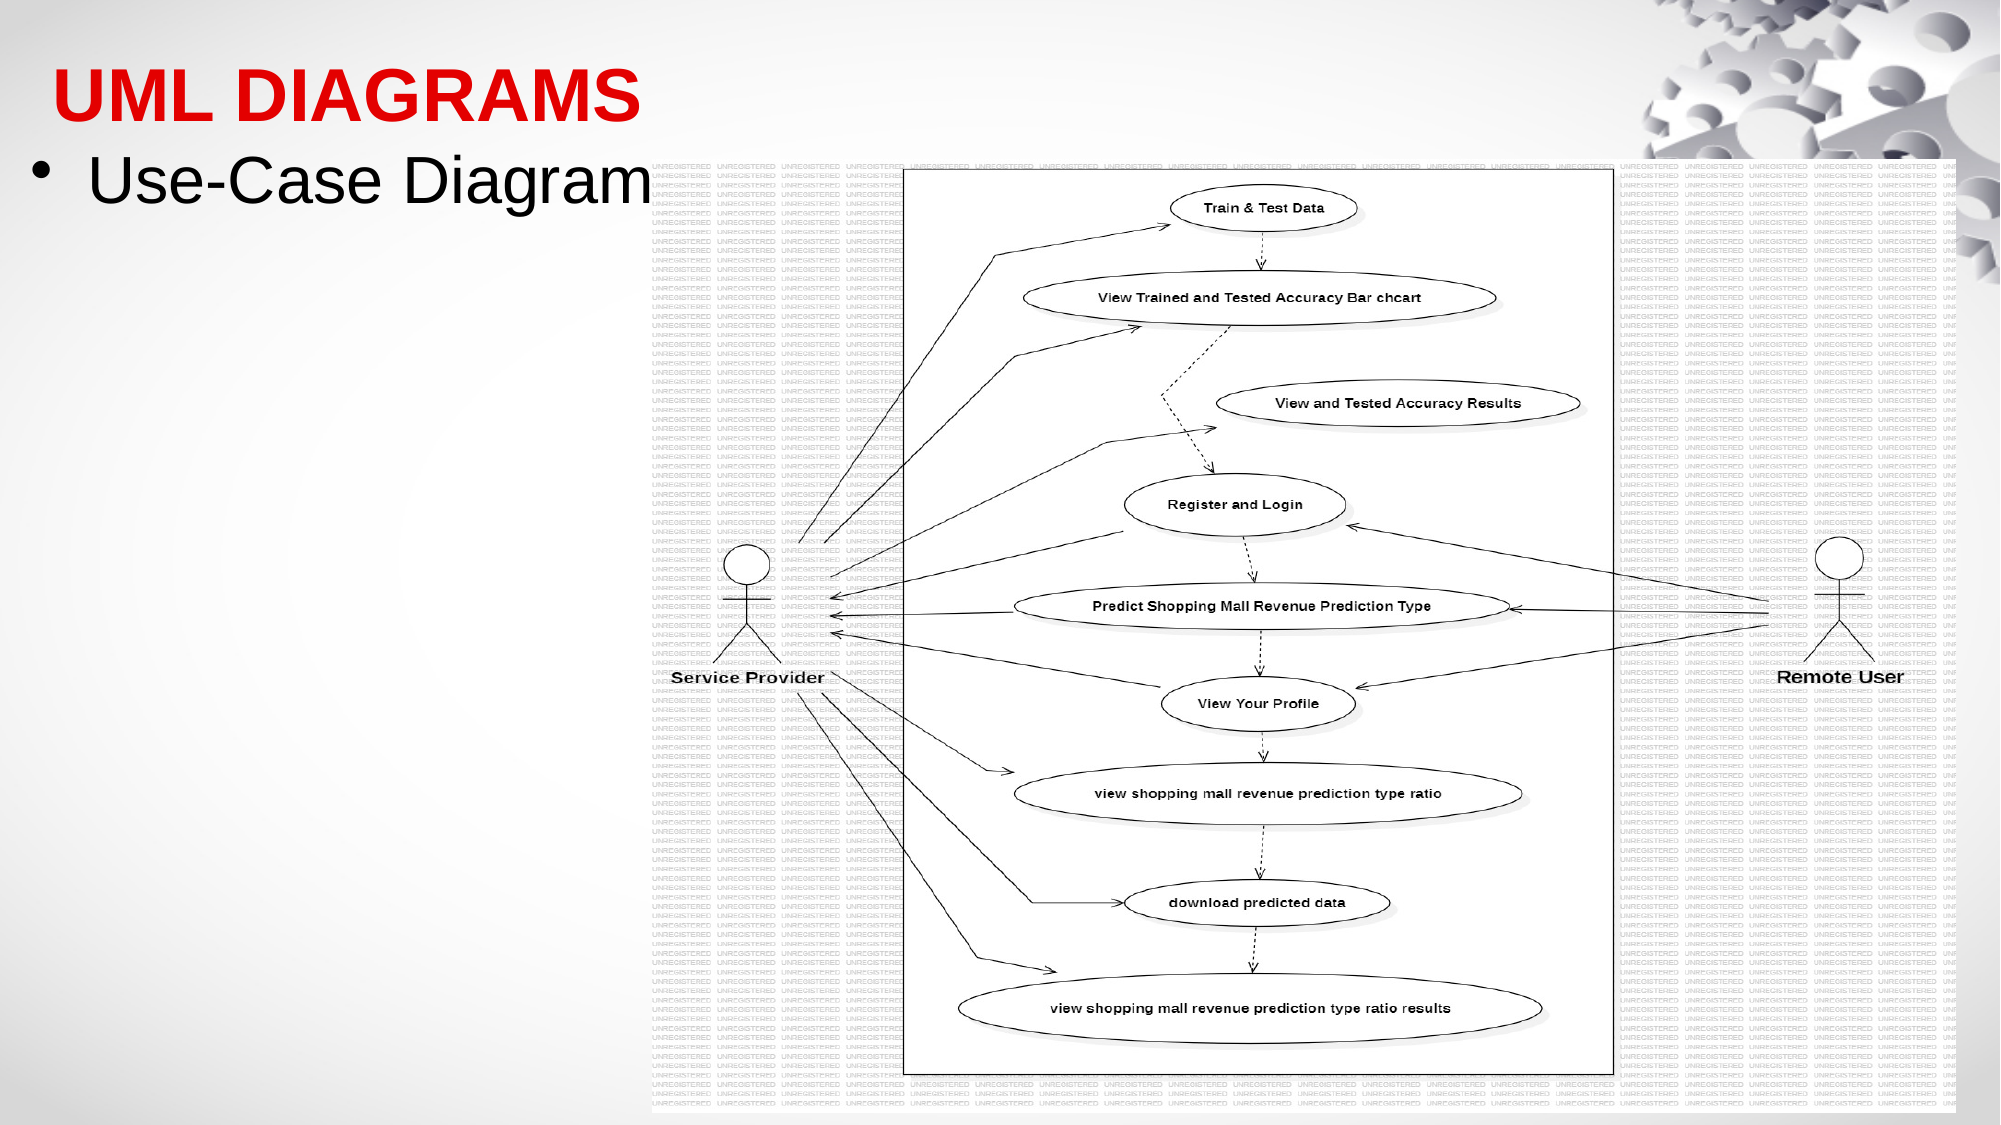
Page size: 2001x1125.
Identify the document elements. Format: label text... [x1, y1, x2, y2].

picture [0, 0, 2000, 1125]
title UML DIAGRAMS [37, 22, 1839, 159]
list Use-Case Diagram: [15, 129, 1817, 964]
